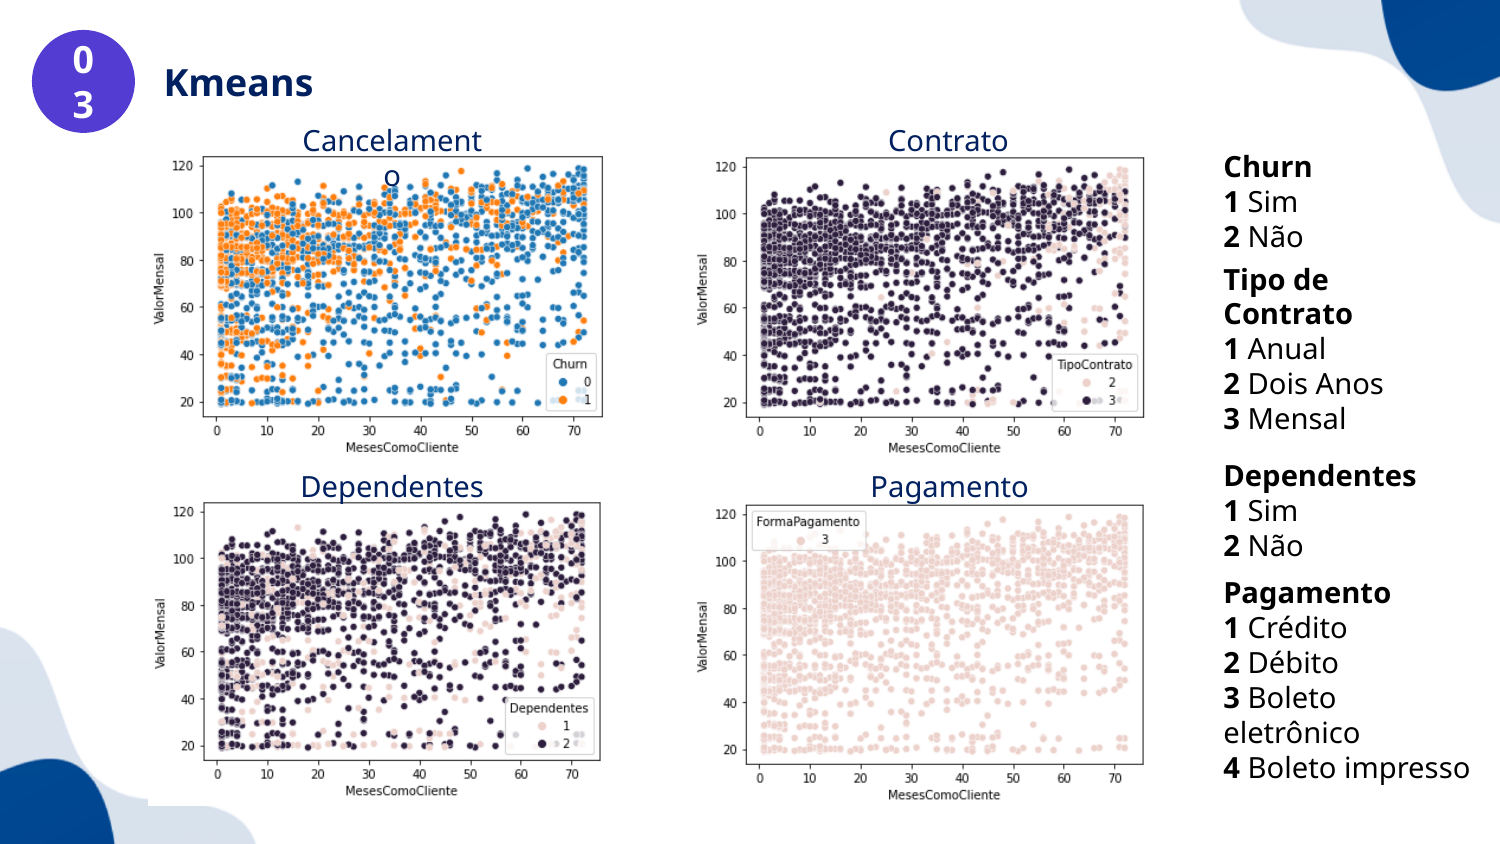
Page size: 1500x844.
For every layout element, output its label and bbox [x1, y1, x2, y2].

text_box [688, 114, 1470, 435]
text_box [148, 114, 687, 434]
text_box [0, 618, 269, 844]
text_box [688, 460, 1494, 809]
text_box [31, 29, 393, 134]
text_box [1228, 0, 1500, 231]
text_box [148, 435, 1470, 807]
